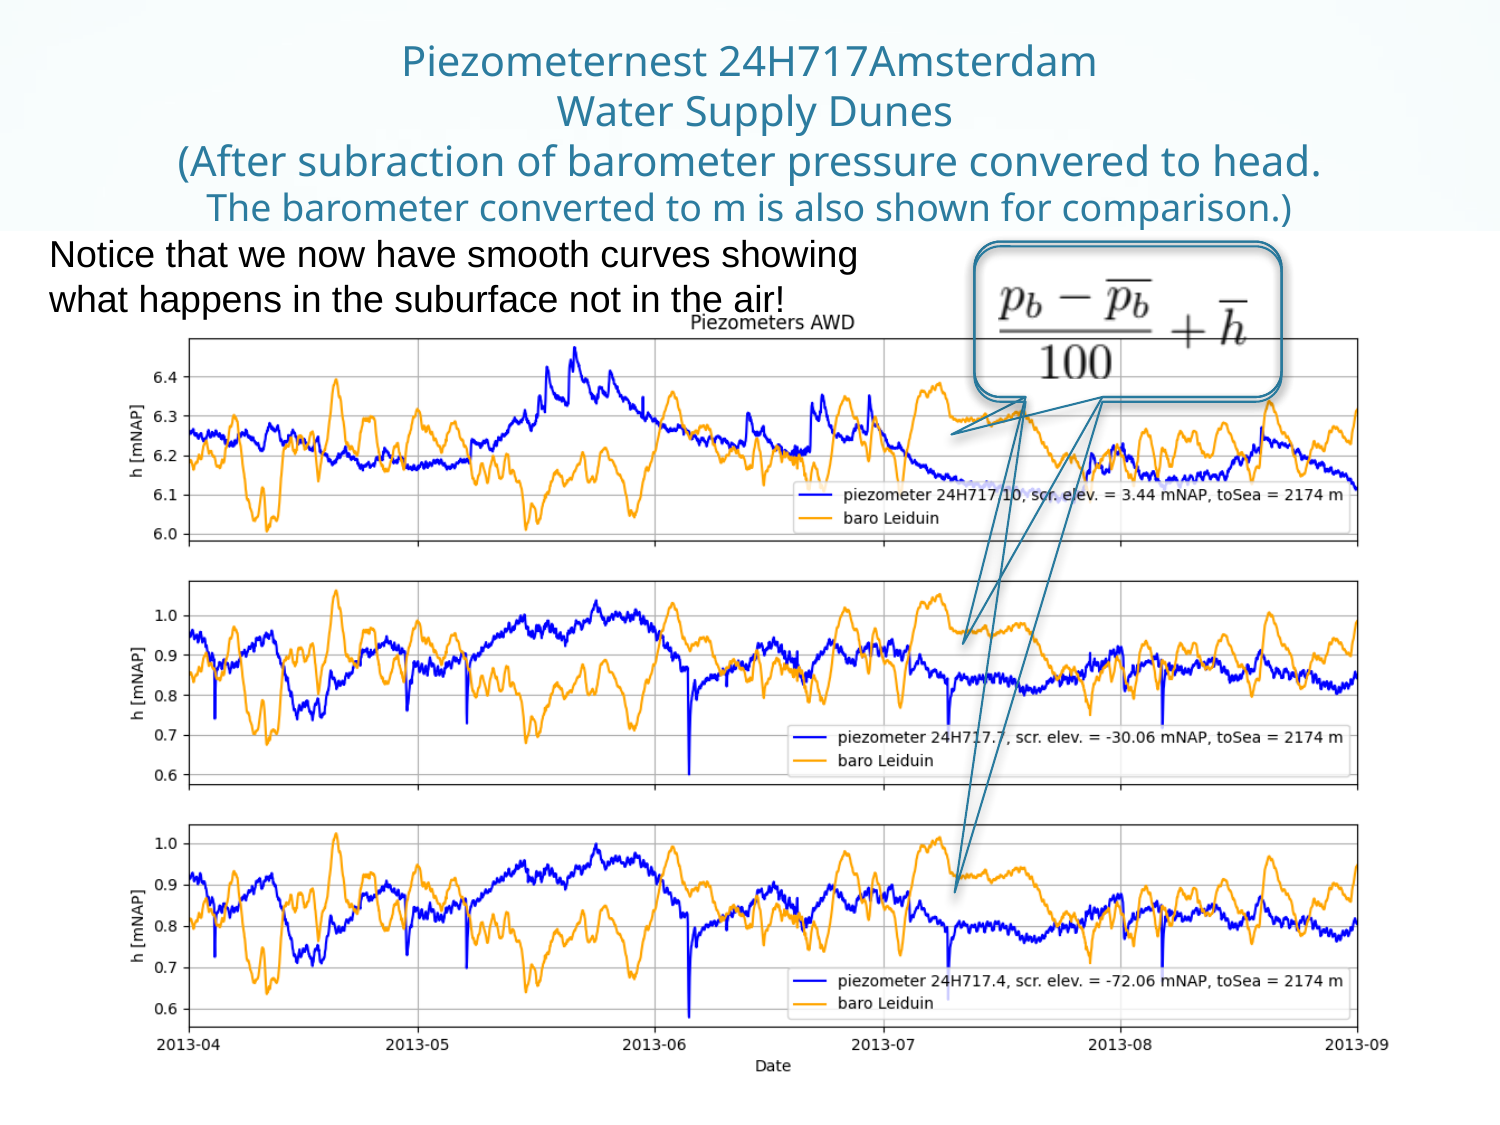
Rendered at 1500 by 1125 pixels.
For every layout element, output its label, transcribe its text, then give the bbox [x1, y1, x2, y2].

picture [0, 231, 1500, 1125]
title Piezometernest 24H717Amsterdam Water Supply Dunes (After subraction of barometer pressure convered to head. The barometer converted to m is also shown for comparison.) [90, 17, 1410, 227]
text_box Notice that we now have smooth curves showing what happens in the suburface not in the air! [34, 222, 874, 227]
